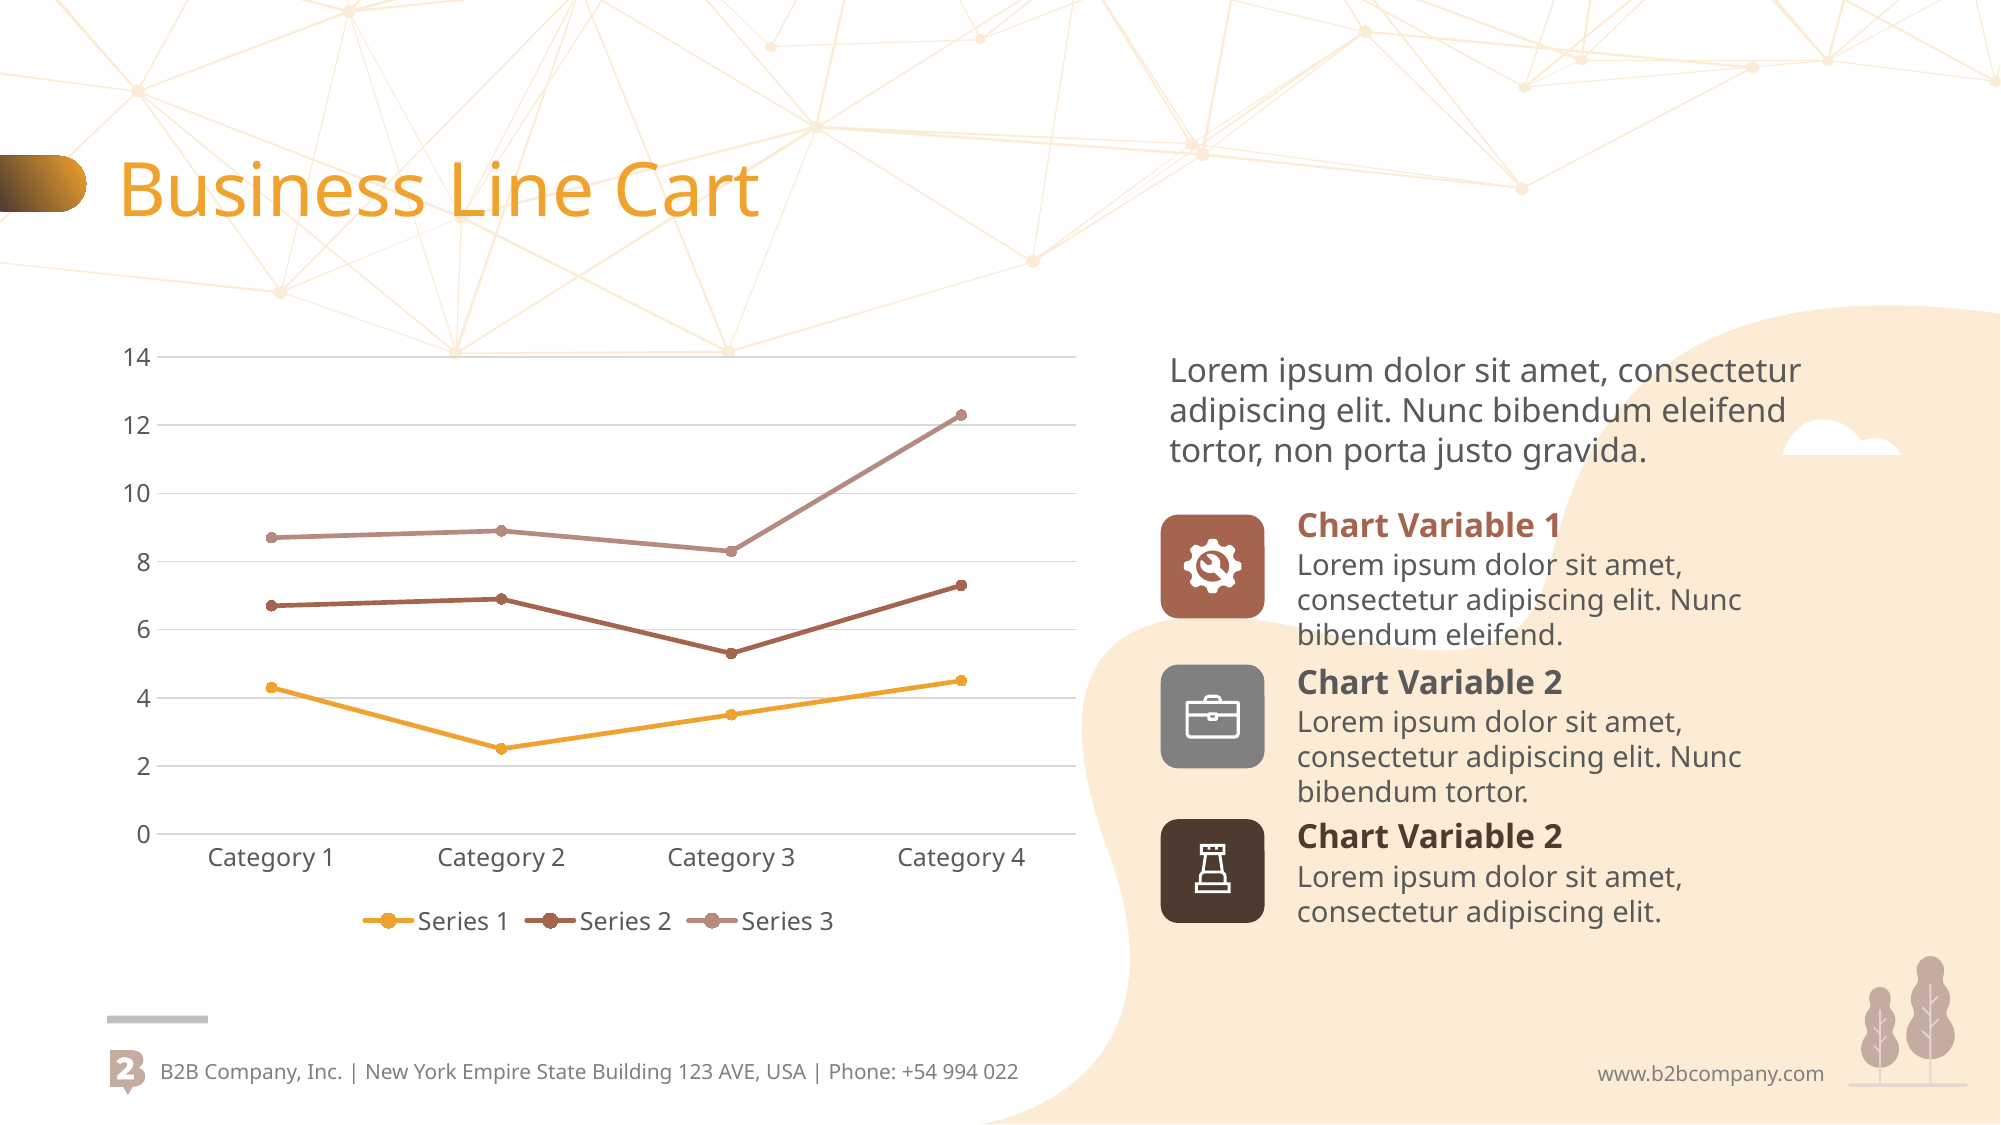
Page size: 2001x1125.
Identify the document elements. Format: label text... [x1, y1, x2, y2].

title Business Line Cart [102, 144, 1476, 241]
text_box [1159, 513, 1266, 620]
text_box [1185, 694, 1240, 739]
text_box [1159, 663, 1266, 770]
footer B2B Company, Inc. | New York Empire State Building 123 AVE, USA | Phone: +54 994 022 [145, 1042, 1130, 1103]
text_box Chart Variable 2 [1282, 653, 1687, 709]
text_box Lorem ipsum dolor sit amet, consectetur adipiscing elit. [1282, 851, 1828, 936]
text_box [1159, 818, 1266, 925]
text_box Lorem ipsum dolor sit amet, consectetur adipiscing elit. Nunc bibendum eleifend tortor, non porta justo gravida. [1154, 341, 1824, 477]
text_box Chart Variable 2 [1282, 808, 1687, 863]
text_box [1194, 843, 1231, 894]
text_box [1183, 538, 1242, 594]
text_box Chart Variable 1 [1282, 496, 1687, 551]
chart [102, 327, 1097, 944]
text_box Lorem ipsum dolor sit amet, consectetur adipiscing elit. Nunc bibendum tortor. [1282, 696, 1828, 816]
text_box Lorem ipsum dolor sit amet, consectetur adipiscing elit. Nunc bibendum eleifend. [1282, 539, 1828, 659]
